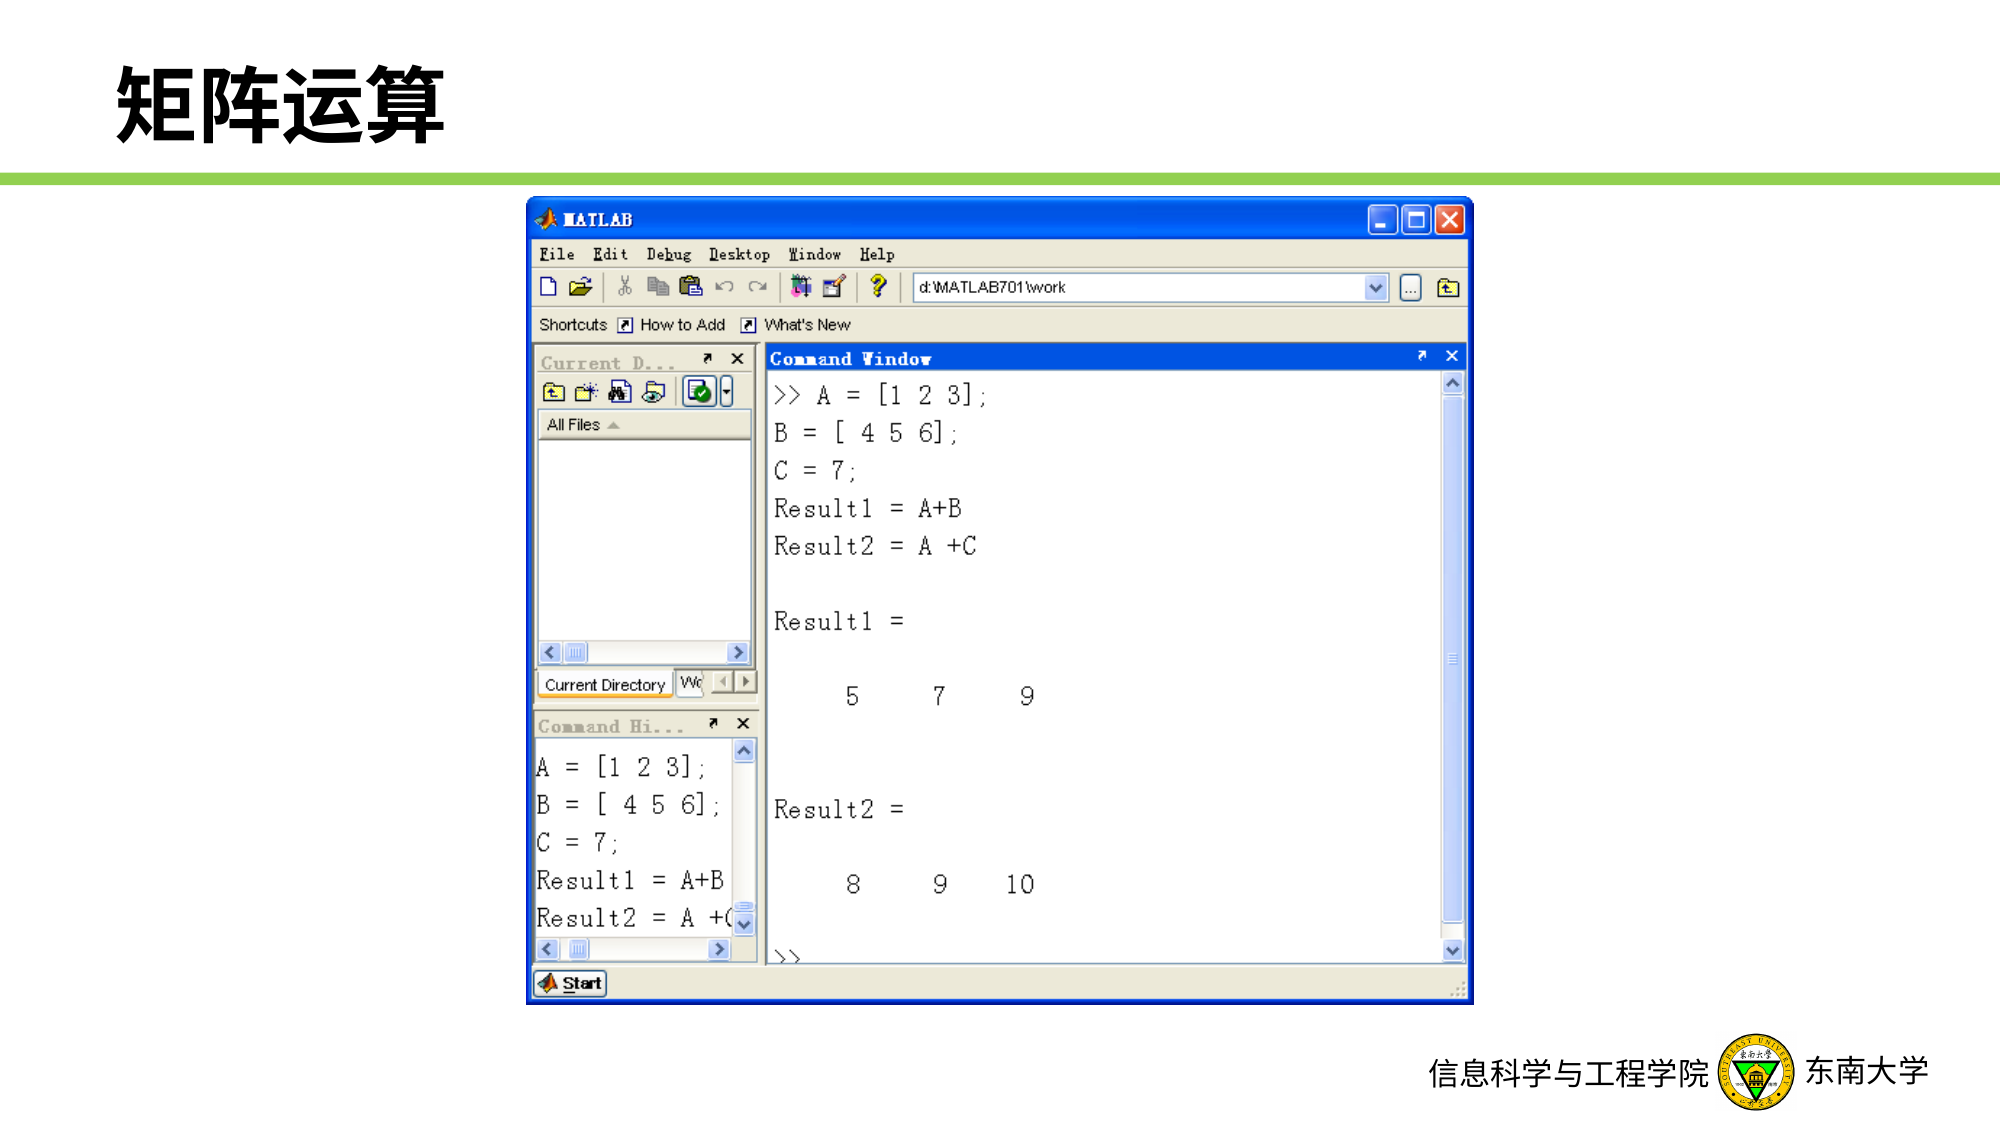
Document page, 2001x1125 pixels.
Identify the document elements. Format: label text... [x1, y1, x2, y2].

picture [1715, 1031, 1797, 1111]
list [526, 196, 1474, 1006]
title 矩阵运算 [99, 45, 1900, 161]
